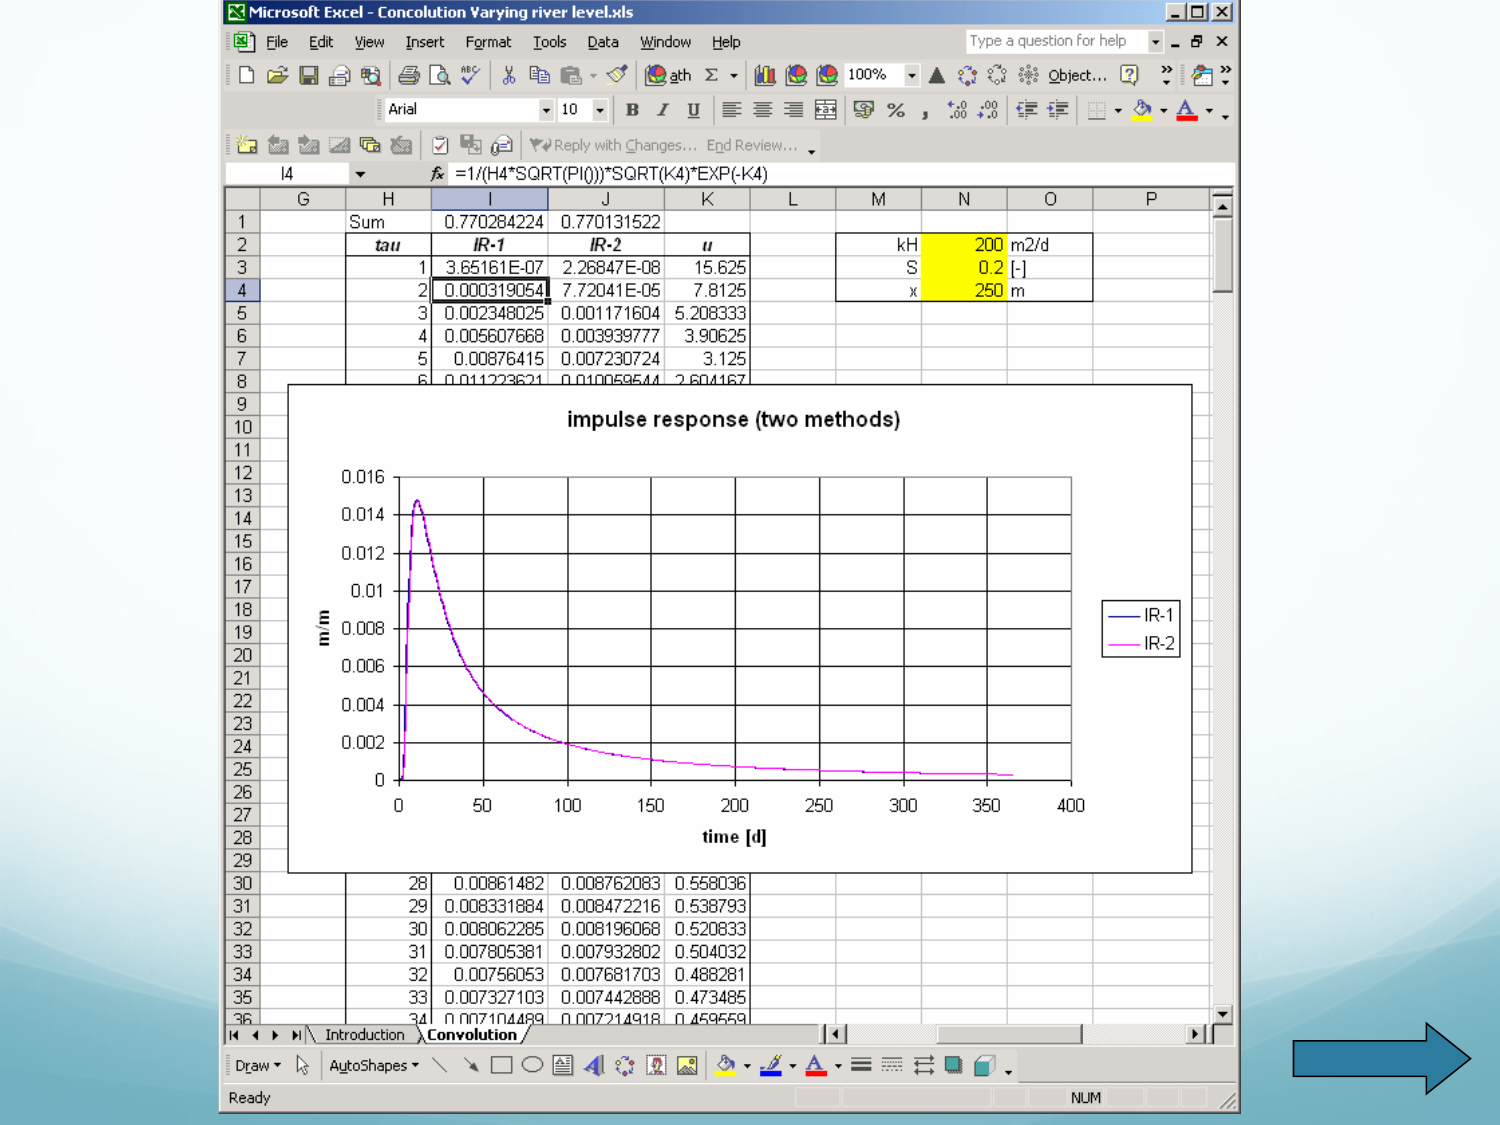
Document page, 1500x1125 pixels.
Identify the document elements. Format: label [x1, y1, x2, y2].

text_box [1293, 1023, 1471, 1094]
picture [217, 0, 1243, 1114]
